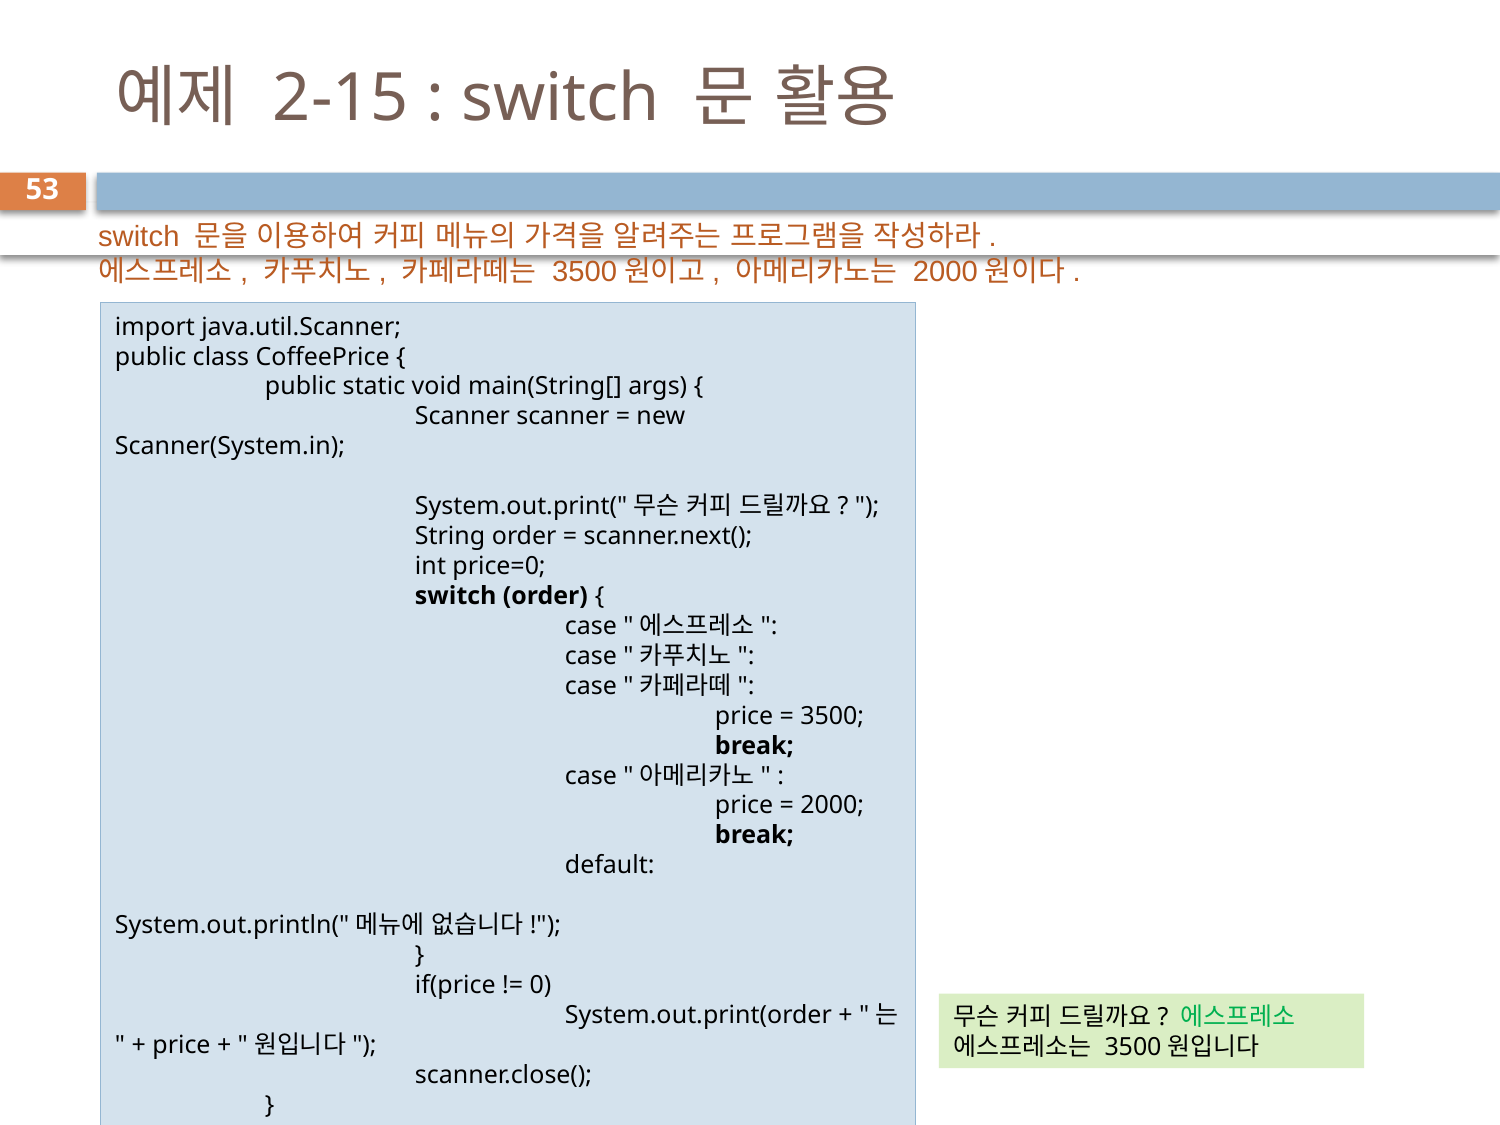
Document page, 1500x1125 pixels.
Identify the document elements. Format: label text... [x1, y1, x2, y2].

slide_number 53 [0, 170, 87, 211]
title 예제 2-15 : switch 문 활용 [100, 75, 1438, 149]
text_box [0, 0, 1500, 75]
text_box switch 문을 이용하여 커피 메뉴의 가격을 알려주는 프로그램을 작성하라. 에스프레소, 카푸치노, 카페라떼는 3500원이고, 아메리카노는 2000원이다. [83, 210, 1096, 295]
text_box import java.util.Scanner; public class CoffeePrice { public static void main(String[] args) { Scanner scanner = new Scanner(System.in); System.out.print("무슨 커피 드릴까요? "); String order = scanner.next(); int price=0; switch (order) { case "에스프레소": case "카푸치노": case "카페라떼": price = 3500; break; case "아메리카노" : price = 2000; break; default: System.out.println("메뉴에 없습니다!"); } if(price != 0) System.out.print(order + "는 " + price + "원입니다"); scanner.close(); } } [100, 302, 916, 1125]
text_box 무슨 커피 드릴까요? 에스프레소 에스프레소는 3500원입니다 [938, 993, 1365, 1069]
